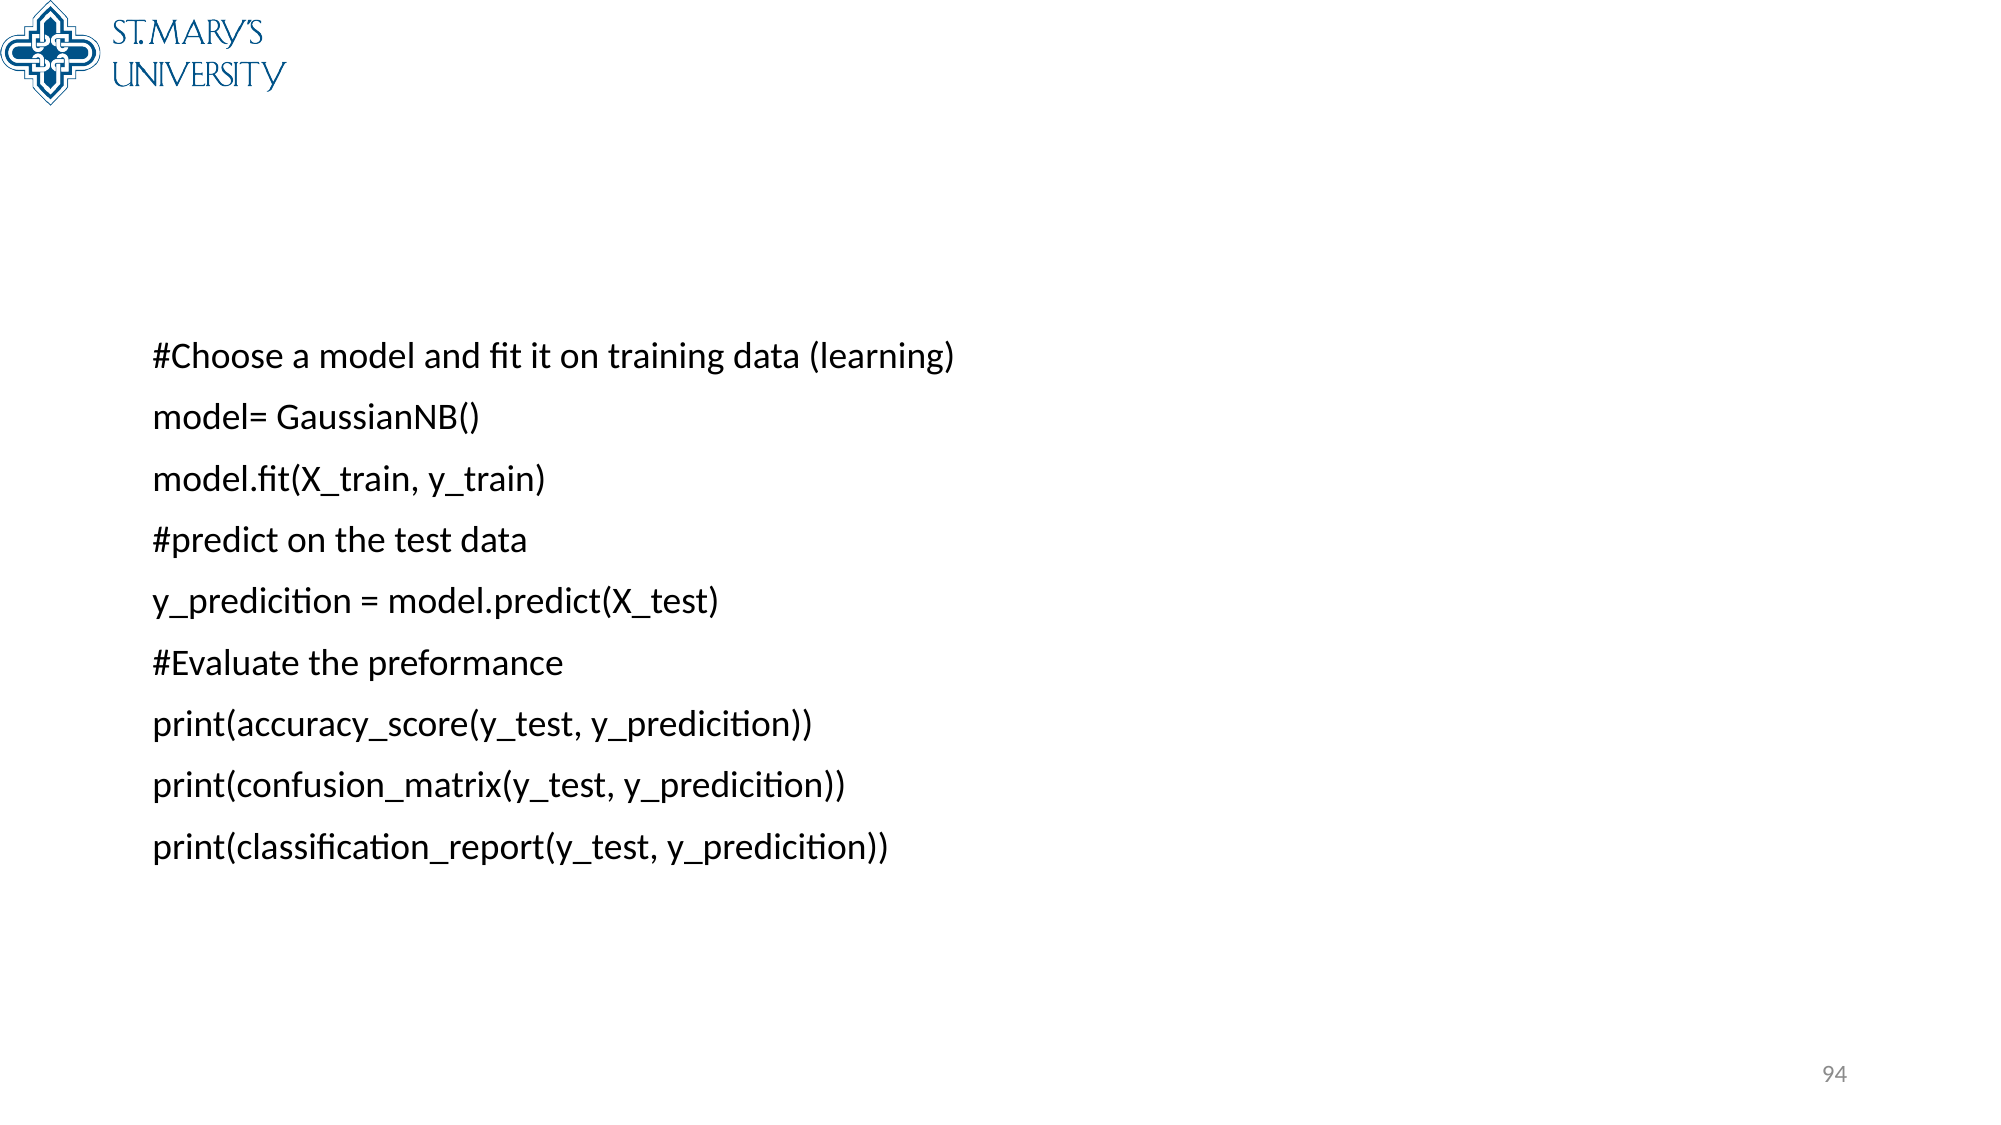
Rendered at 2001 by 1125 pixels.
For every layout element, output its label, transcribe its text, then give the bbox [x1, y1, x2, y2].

picture [0, 0, 287, 106]
slide_number 94 [1412, 1042, 1863, 1103]
list #Choose a model and fit it on training data (learning) model= GaussianNB() model.fit(X_train, y_train) #predict on the test data y_predicition = model.predict(X_test) #Evaluate the preformance print(accuracy_score(y_test, y_predicition)) print(confusion_matrix(y_test, y_predicition)) print(classification_report(y_test, y_predicition)) [137, 328, 1863, 1043]
